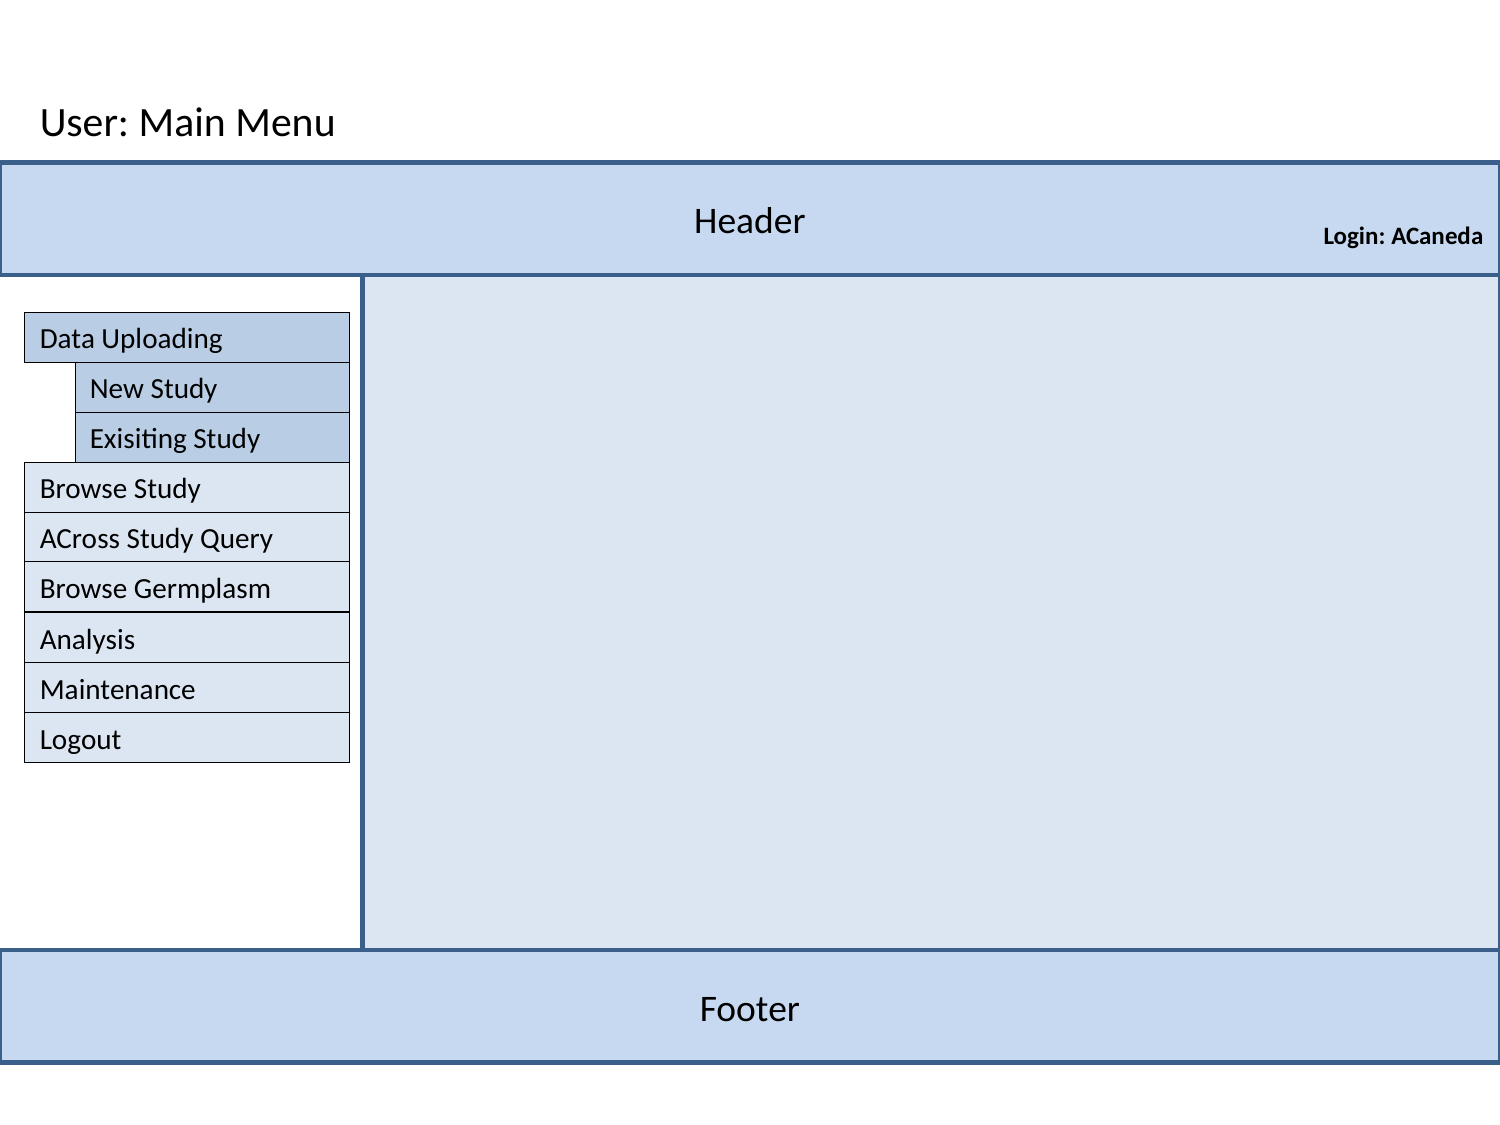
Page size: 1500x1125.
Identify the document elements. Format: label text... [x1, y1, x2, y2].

text_box Header [0, 168, 1500, 277]
text_box New Study [75, 362, 350, 412]
text_box Analysis [24, 612, 350, 663]
text_box Data Uploading [24, 312, 350, 363]
text_box Browse Germplasm [24, 561, 350, 612]
text_box Browse Study [24, 462, 350, 512]
text_box Maintenance [24, 663, 350, 713]
text_box [360, 273, 1500, 948]
text_box Footer [0, 948, 1500, 1065]
text_box Exisiting Study [75, 412, 350, 463]
text_box ACross Study Query [24, 512, 350, 561]
text_box Login: ACaneda [1308, 212, 1499, 258]
text_box Logout [24, 713, 350, 763]
text_box User: Main Menu [24, 87, 525, 153]
